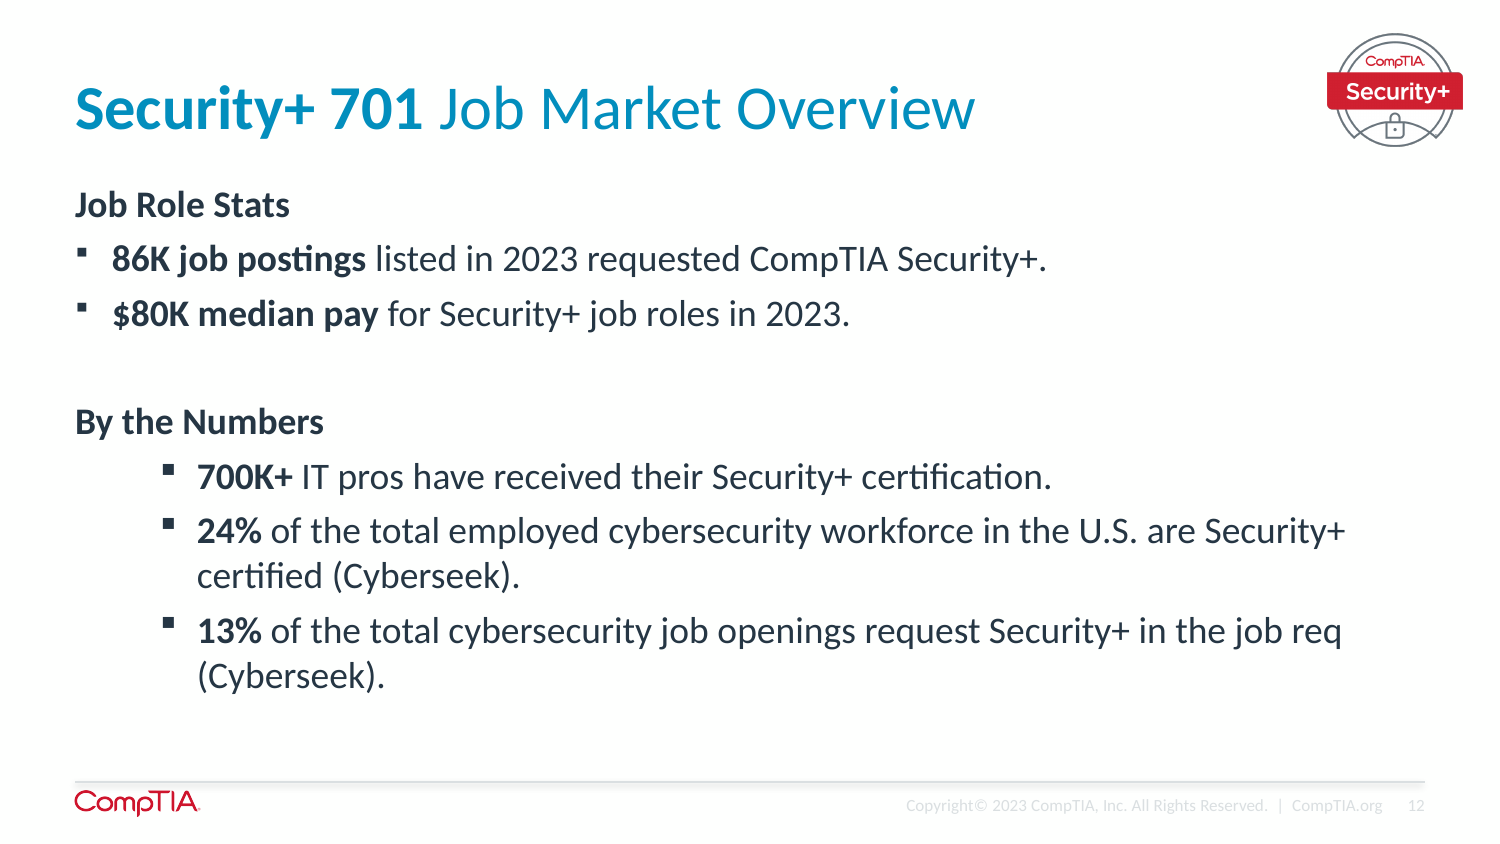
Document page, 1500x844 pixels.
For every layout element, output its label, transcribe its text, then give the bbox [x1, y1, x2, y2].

picture [1327, 33, 1463, 147]
slide_number 12 [1365, 782, 1425, 827]
picture [63, 781, 212, 822]
list Job Role Stats 86K job postings listed in 2023 requested CompTIA Security+. $80K median pay for Security+ job roles in 2023. By the Numbers 700K+ IT pros have received their Security+ certification. 24% of the total employed cybersecurity workforce in the U.S. are Security+ certified (Cyberseek). 13% of the total cybersecurity job openings request Security+ in the job req (Cyberseek). [75, 174, 1465, 783]
title Security+ 701 Job Market Overview [75, 33, 1425, 174]
